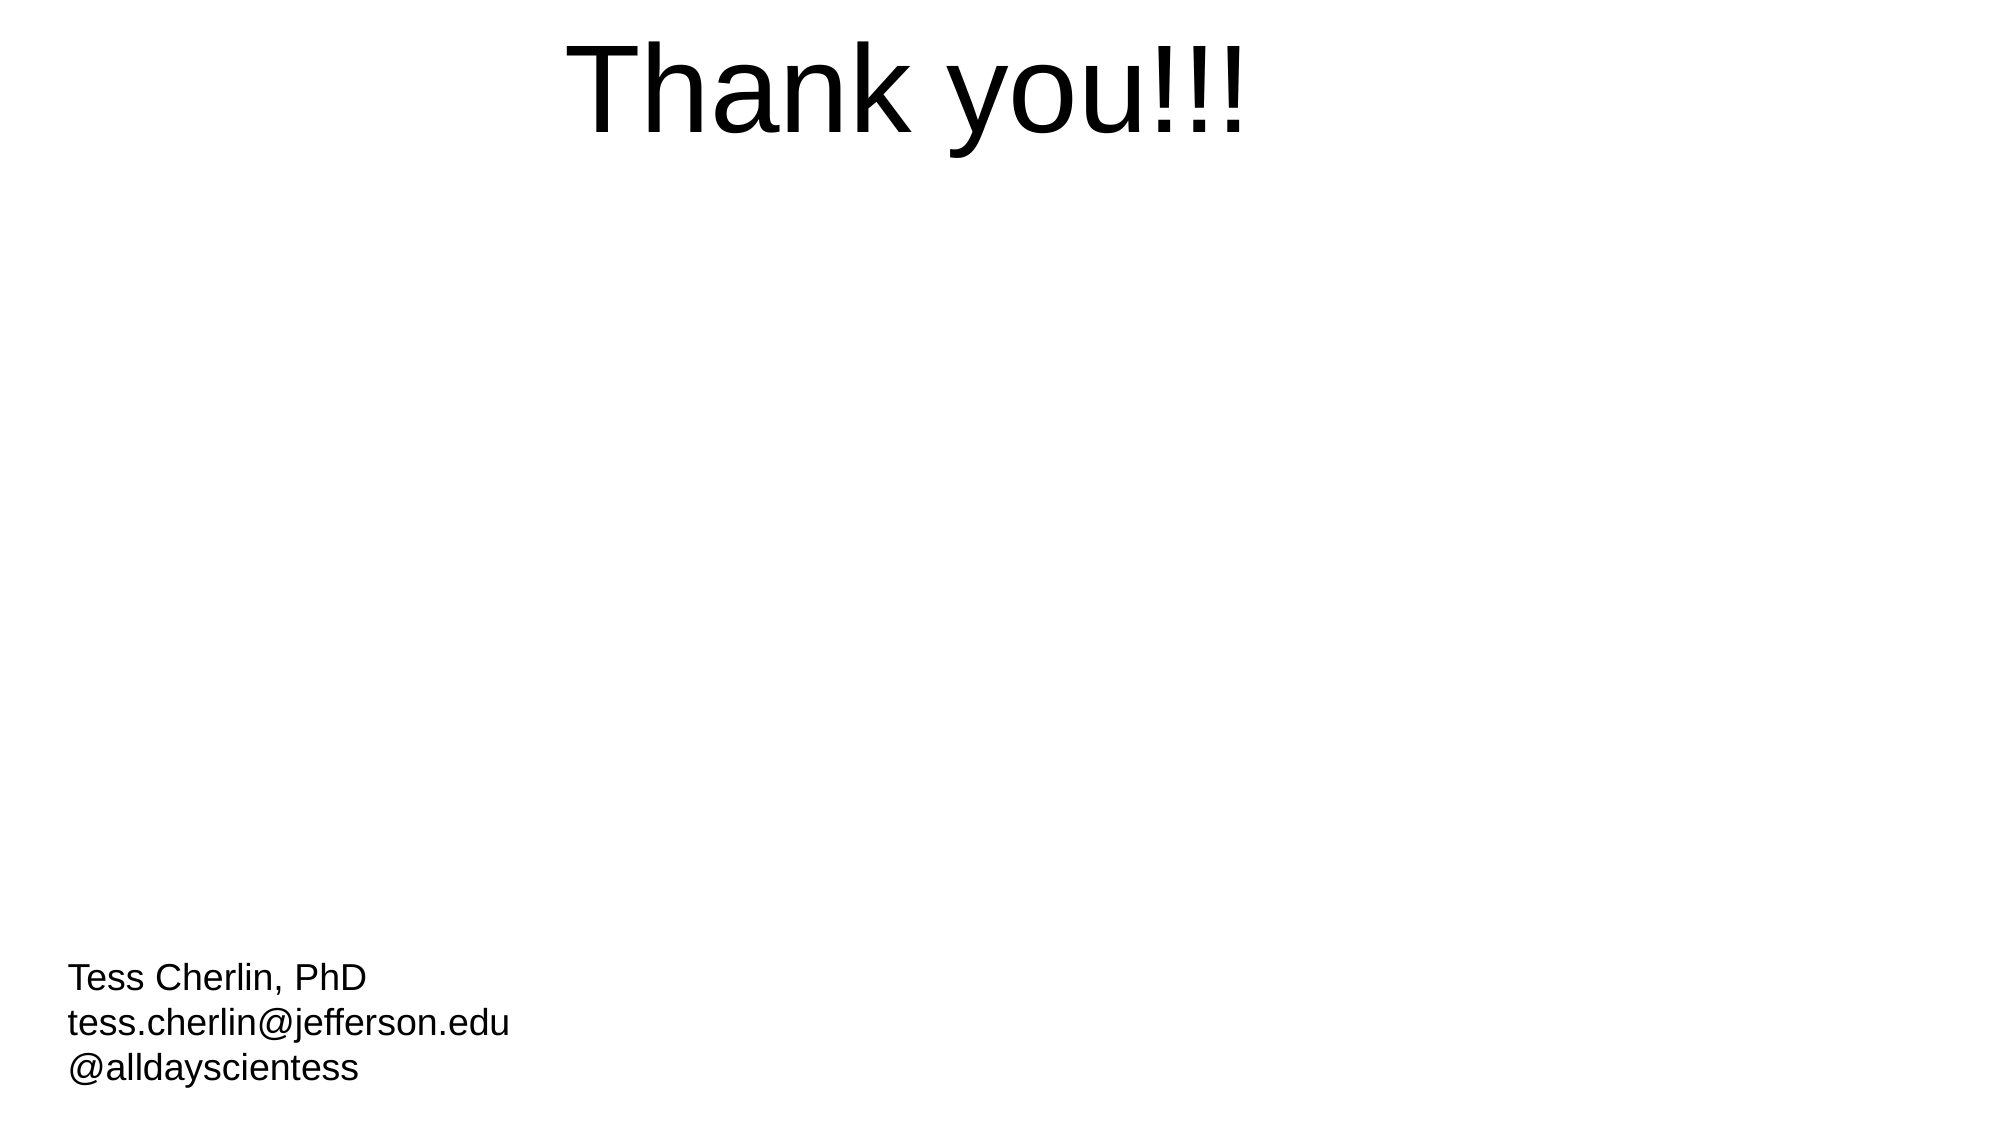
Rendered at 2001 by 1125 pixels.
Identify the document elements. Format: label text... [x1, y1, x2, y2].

text_box Tess Cherlin, PhD tess.cherlin@jefferson.edu @alldayscientess [52, 945, 526, 1096]
text_box Thank you!!! [549, 0, 1268, 165]
